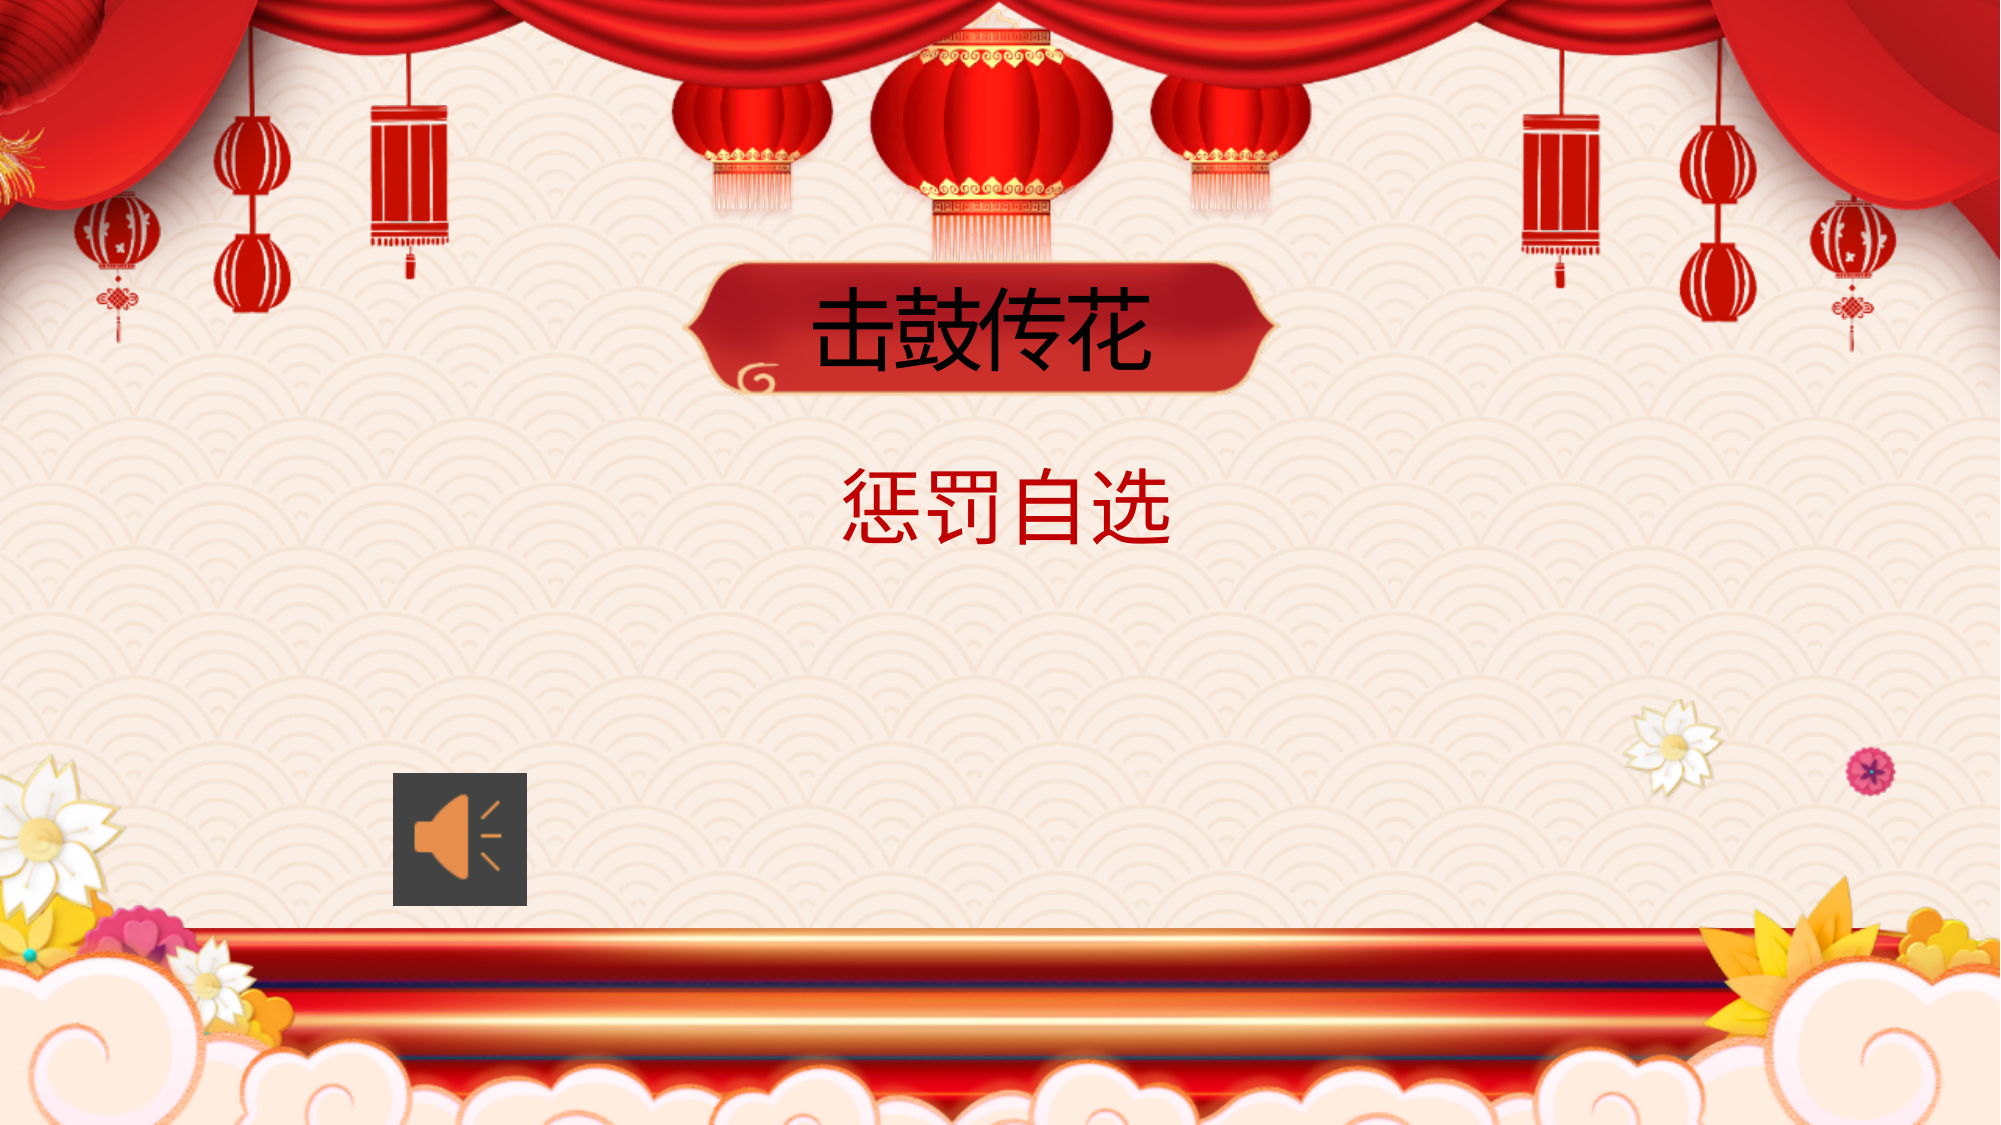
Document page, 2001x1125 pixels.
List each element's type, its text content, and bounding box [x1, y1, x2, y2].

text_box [681, 260, 1282, 396]
picture [0, 0, 2000, 1125]
text_box 惩罚自选 [293, 502, 1719, 563]
